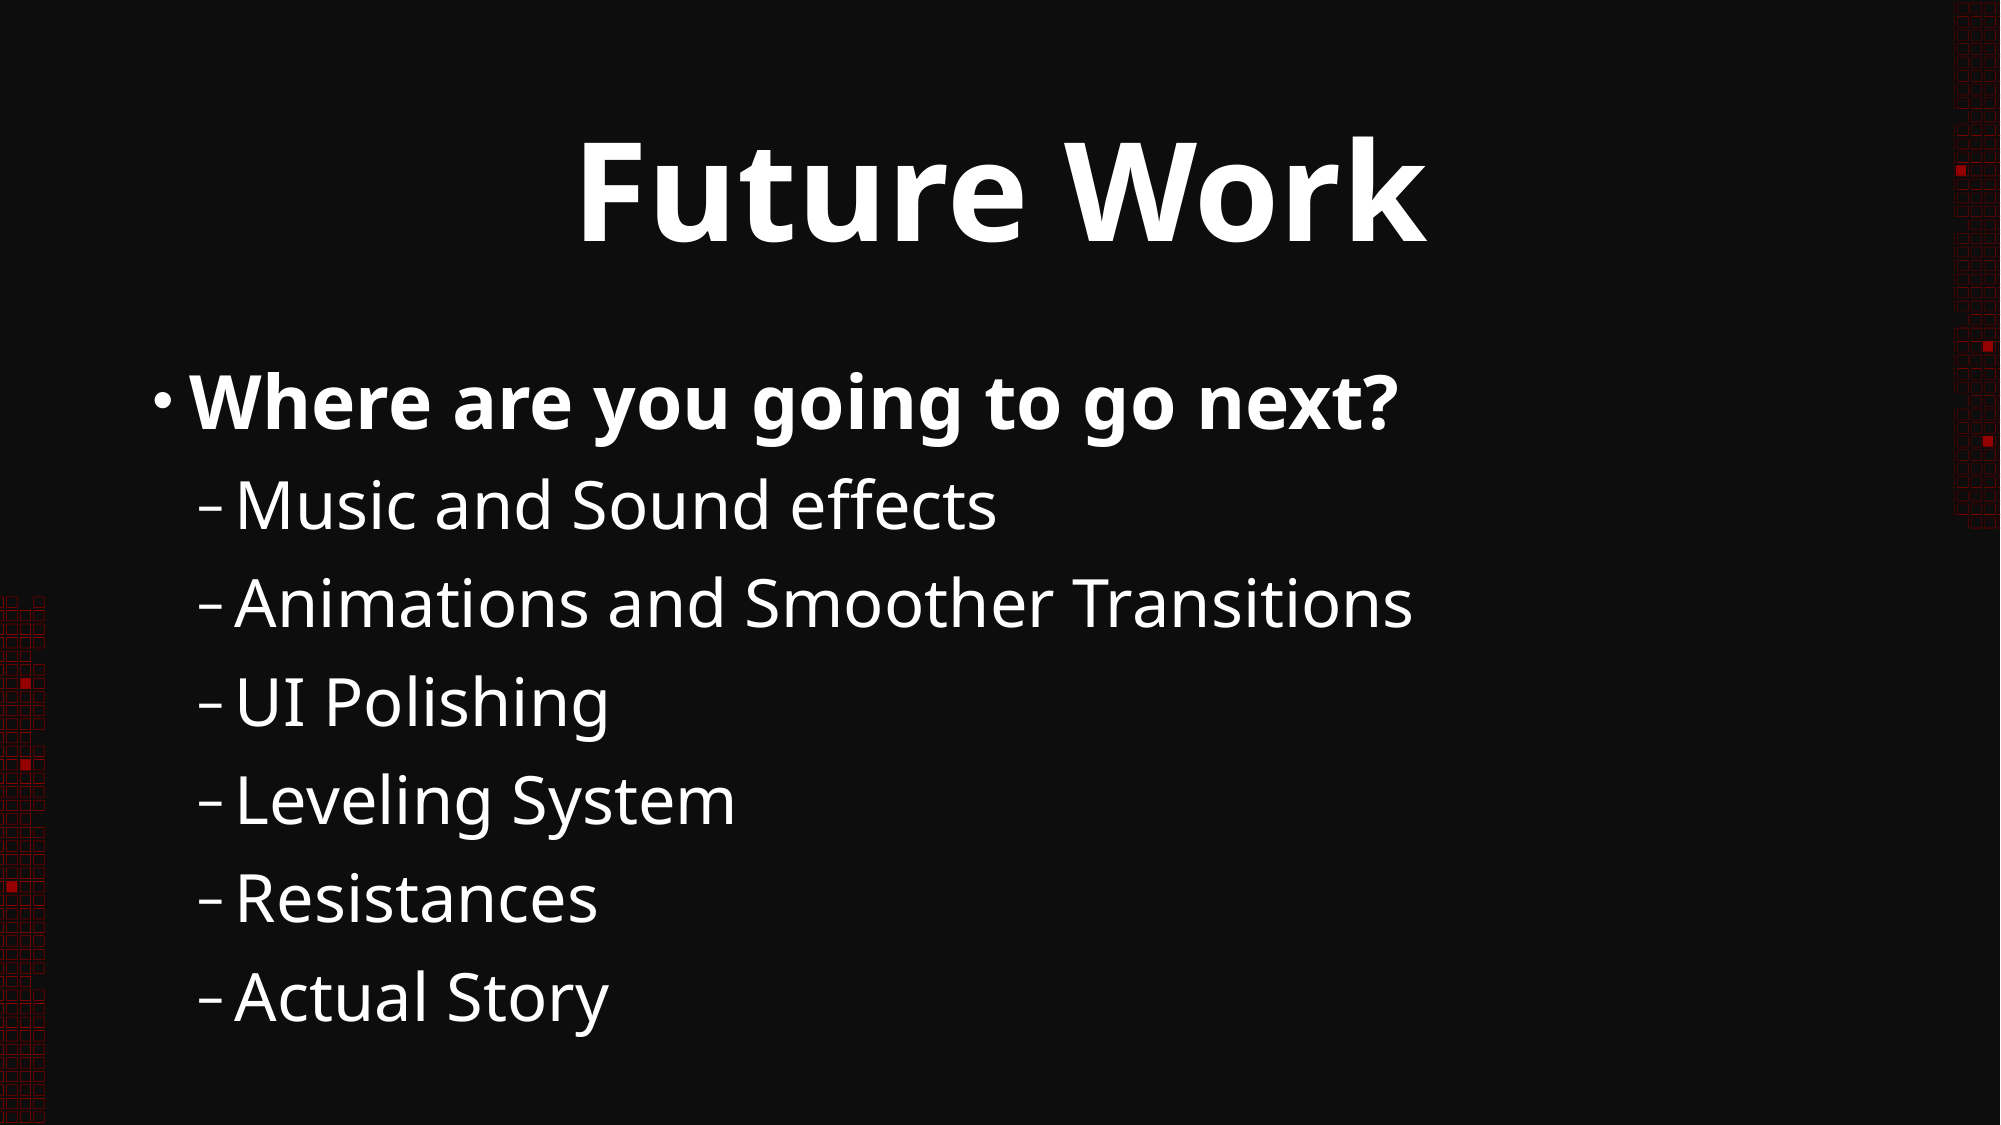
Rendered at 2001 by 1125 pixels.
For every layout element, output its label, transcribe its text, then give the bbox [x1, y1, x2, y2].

picture [0, 595, 47, 1125]
picture [1953, 2, 2001, 530]
title Future Work [137, 95, 1863, 280]
list Where are you going to go next? Music and Sound effects Animations and Smoother Transitions UI Polishing Leveling System Resistances Actual Story [137, 338, 1863, 1125]
